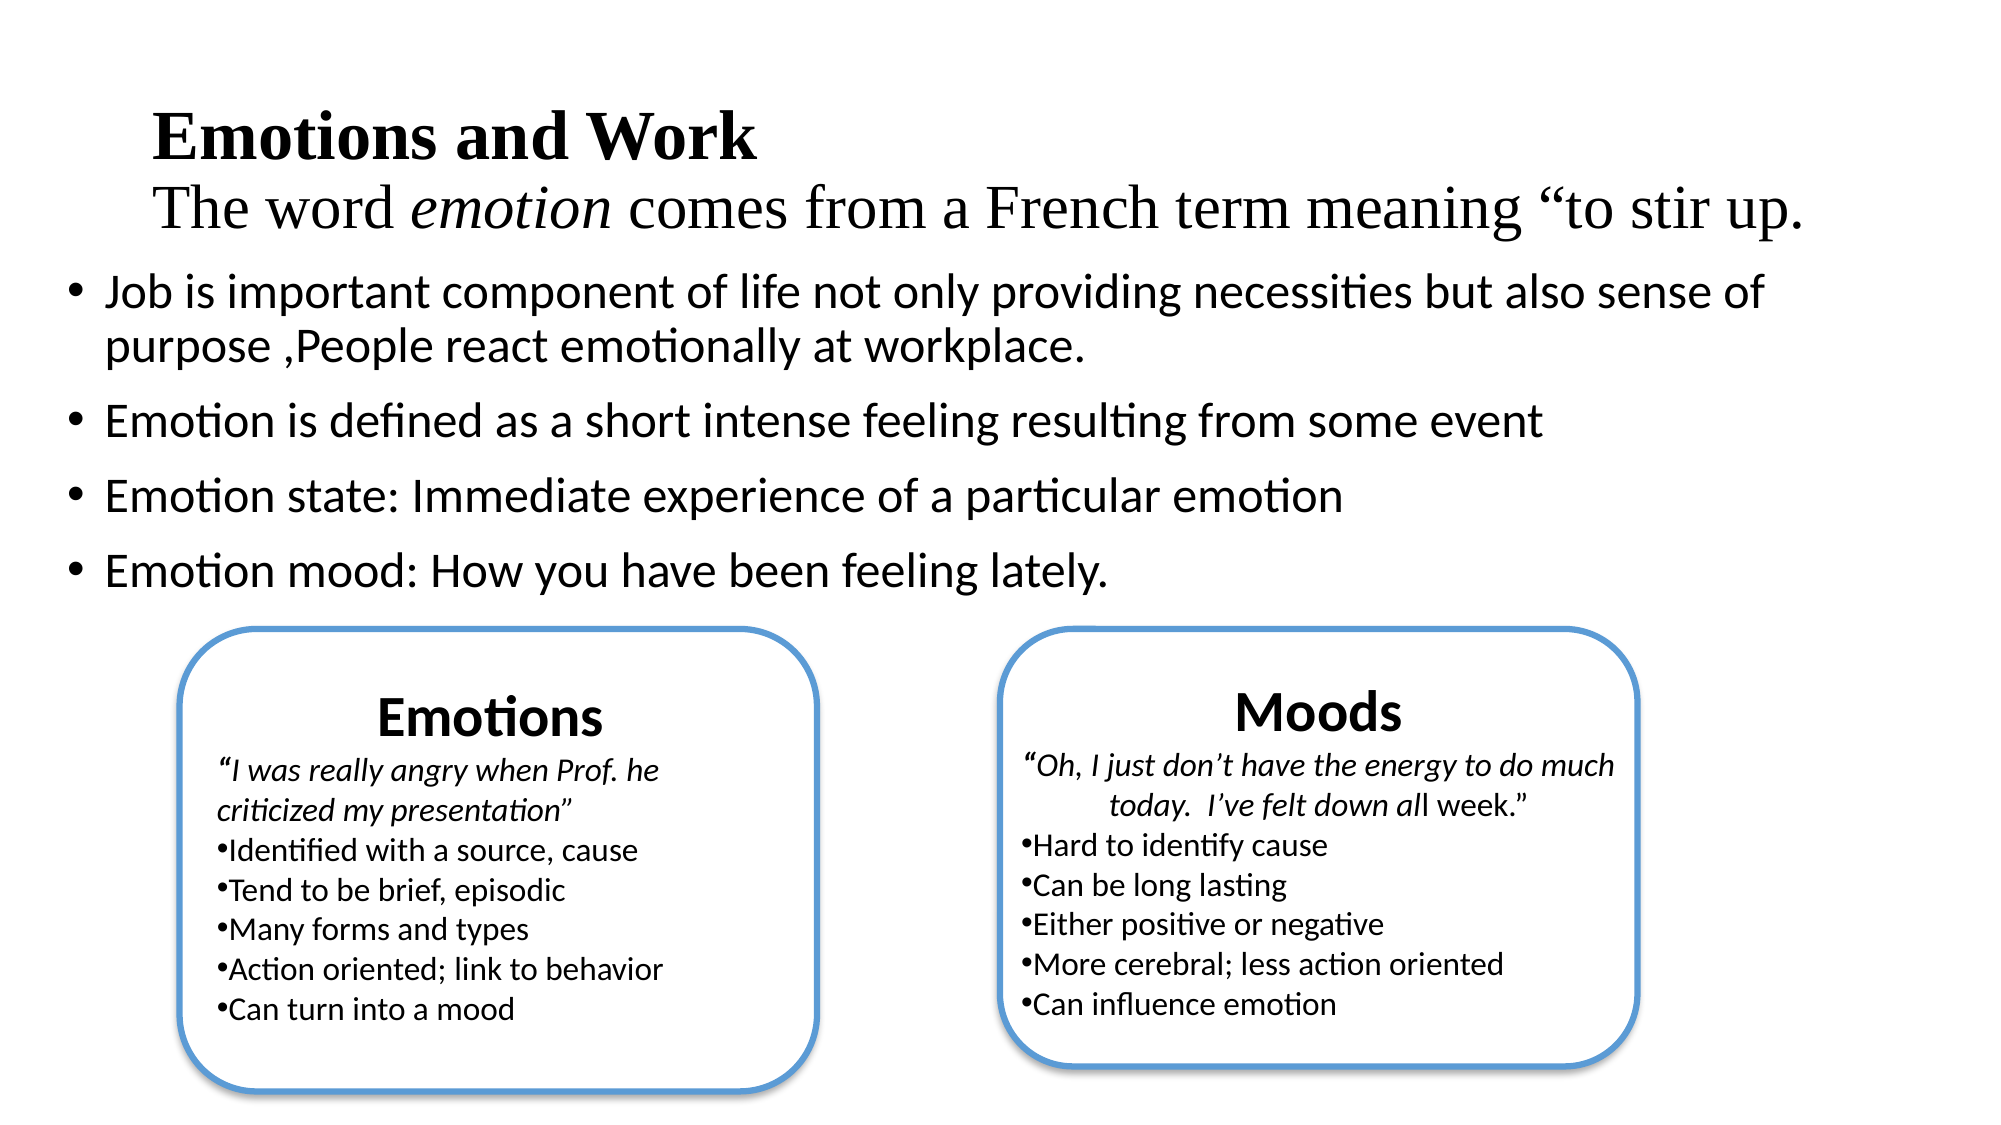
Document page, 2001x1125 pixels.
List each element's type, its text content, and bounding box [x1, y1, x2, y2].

list Job is important component of life not only providing necessities but also sense of purpose ,People react emotionally at workplace. Emotion is defined as a short intense feeling resulting from some event Emotion state: Immediate experience of a particular emotion Emotion mood: How you have been feeling lately. [52, 258, 1863, 1110]
title Emotions and Work The word emotion comes from a French term meaning “to stir up. [137, 61, 1863, 258]
text_box Emotions “I was really angry when Prof. he criticized my presentation” Identified with a source, cause Tend to be brief, episodic Many forms and types Action oriented; link to behavior Can turn into a mood [177, 627, 819, 1094]
text_box Moods “Oh, I just don’t have the energy to do much today. I’ve felt down all week.” Hard to identify cause Can be long lasting Either positive or negative More cerebral; less action oriented Can influence emotion [998, 627, 1640, 1068]
